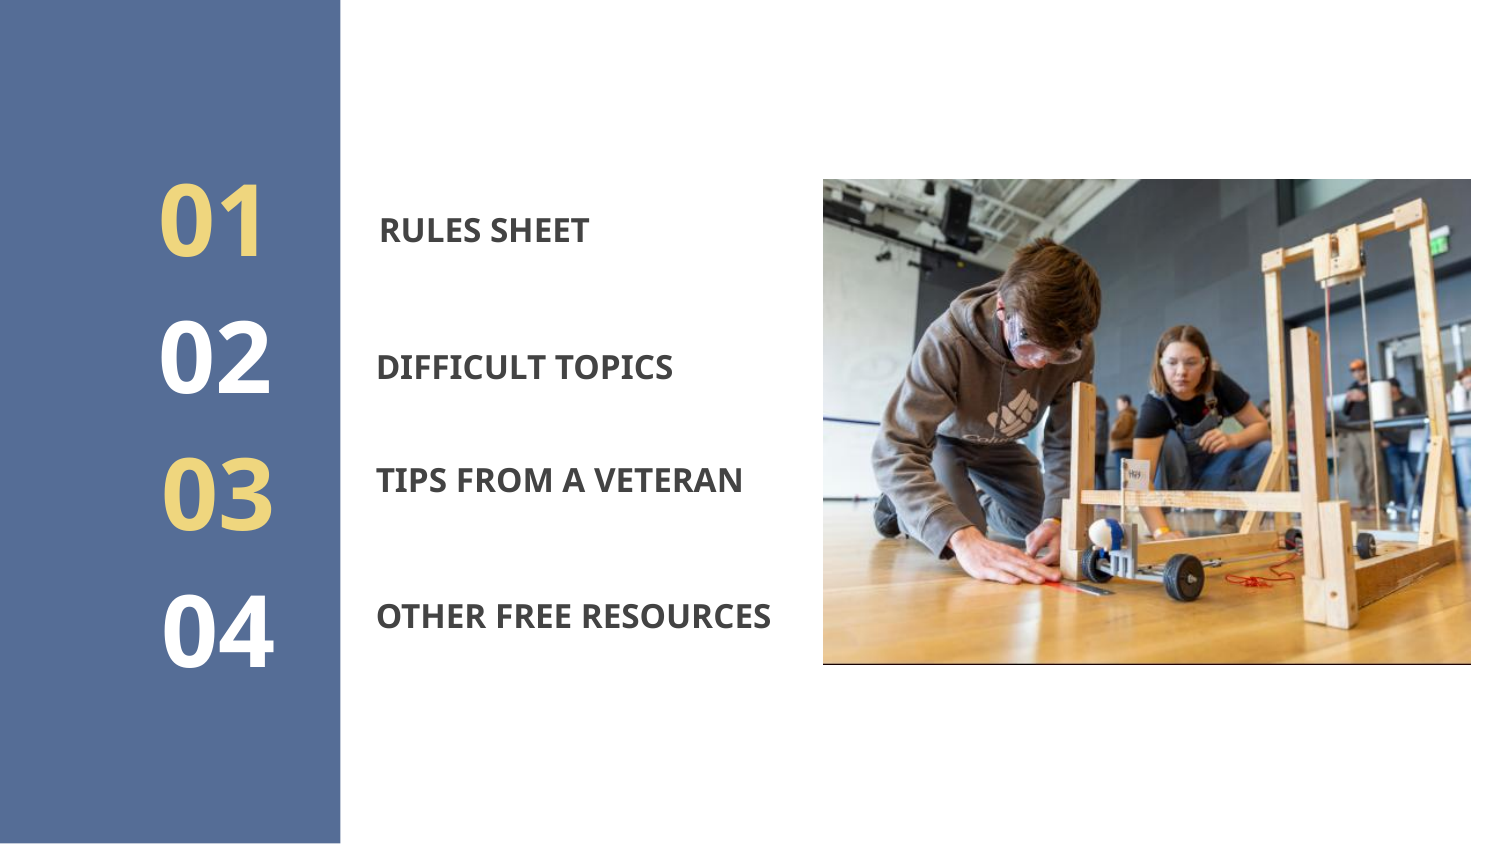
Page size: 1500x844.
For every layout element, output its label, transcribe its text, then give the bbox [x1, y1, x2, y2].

title TIPS FROM A VETERAN [360, 342, 803, 514]
title 03 [146, 442, 360, 538]
title RULES SHEET [363, 92, 728, 229]
title DIFFICULT TOPICS [360, 229, 760, 342]
picture [822, 178, 1471, 665]
title 01 [143, 169, 429, 264]
text_box [0, 0, 341, 844]
title 04 [146, 579, 405, 675]
title 02 [143, 306, 360, 401]
title OTHER FREE RESOURCES [360, 514, 803, 651]
